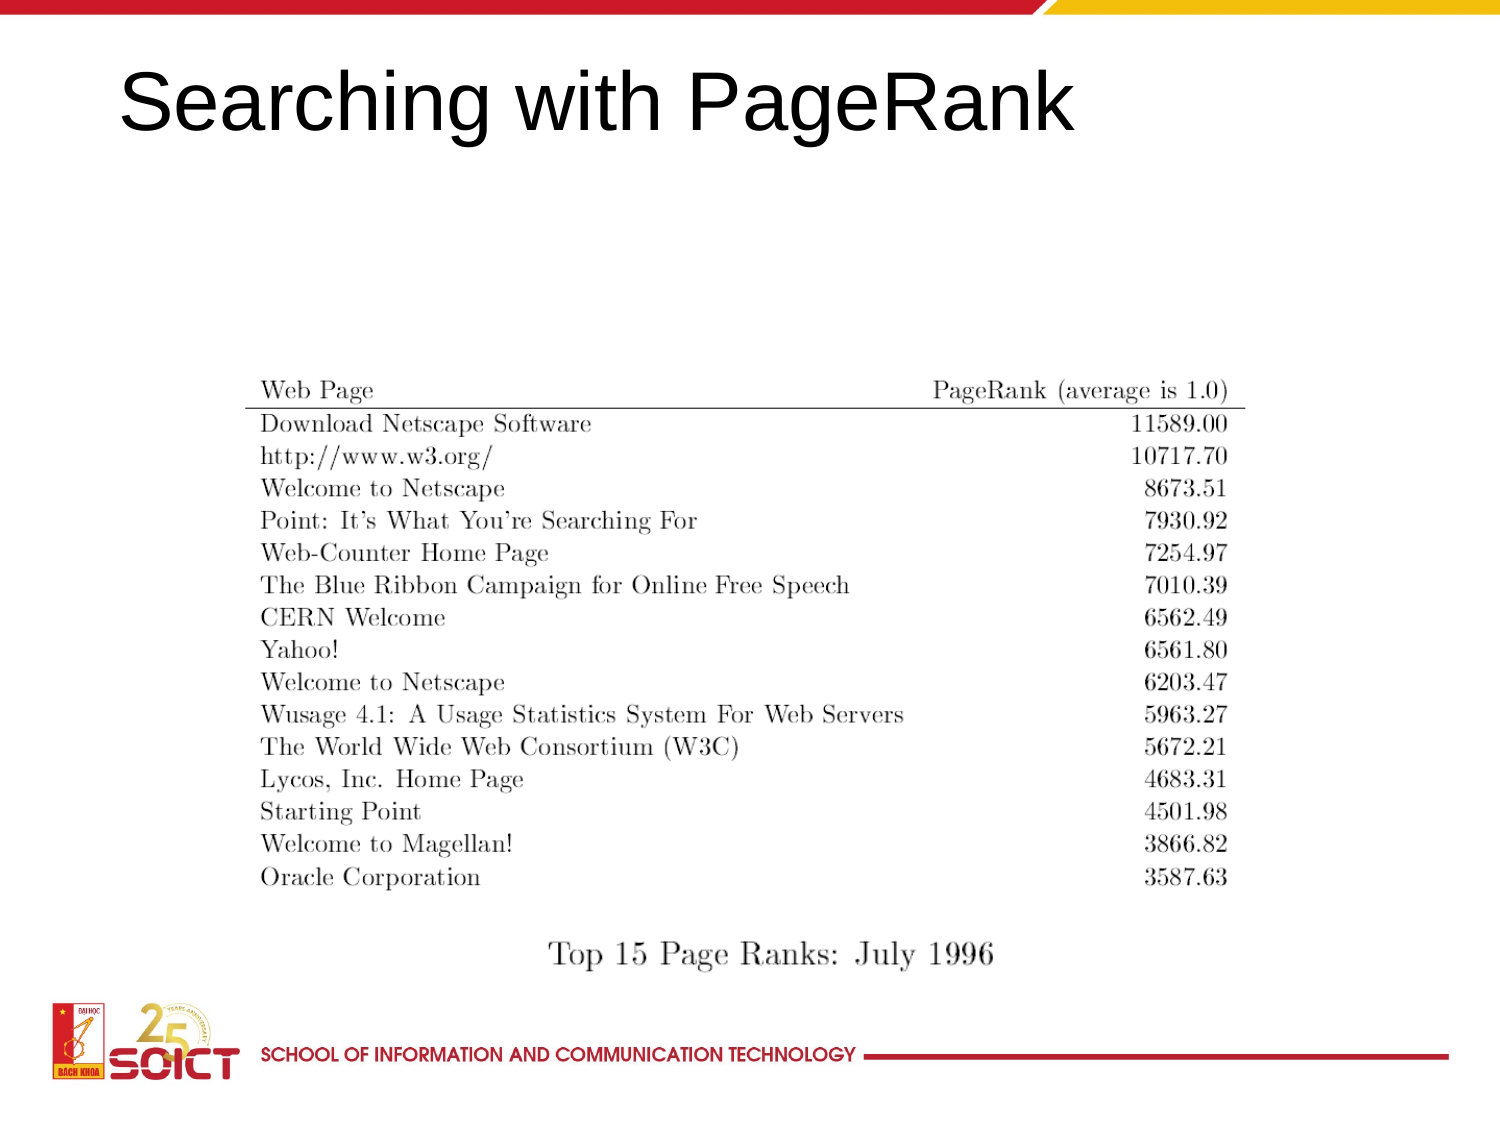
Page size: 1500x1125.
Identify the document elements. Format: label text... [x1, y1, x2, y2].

title Searching with PageRank [103, 29, 1397, 179]
picture [0, 0, 1500, 1125]
